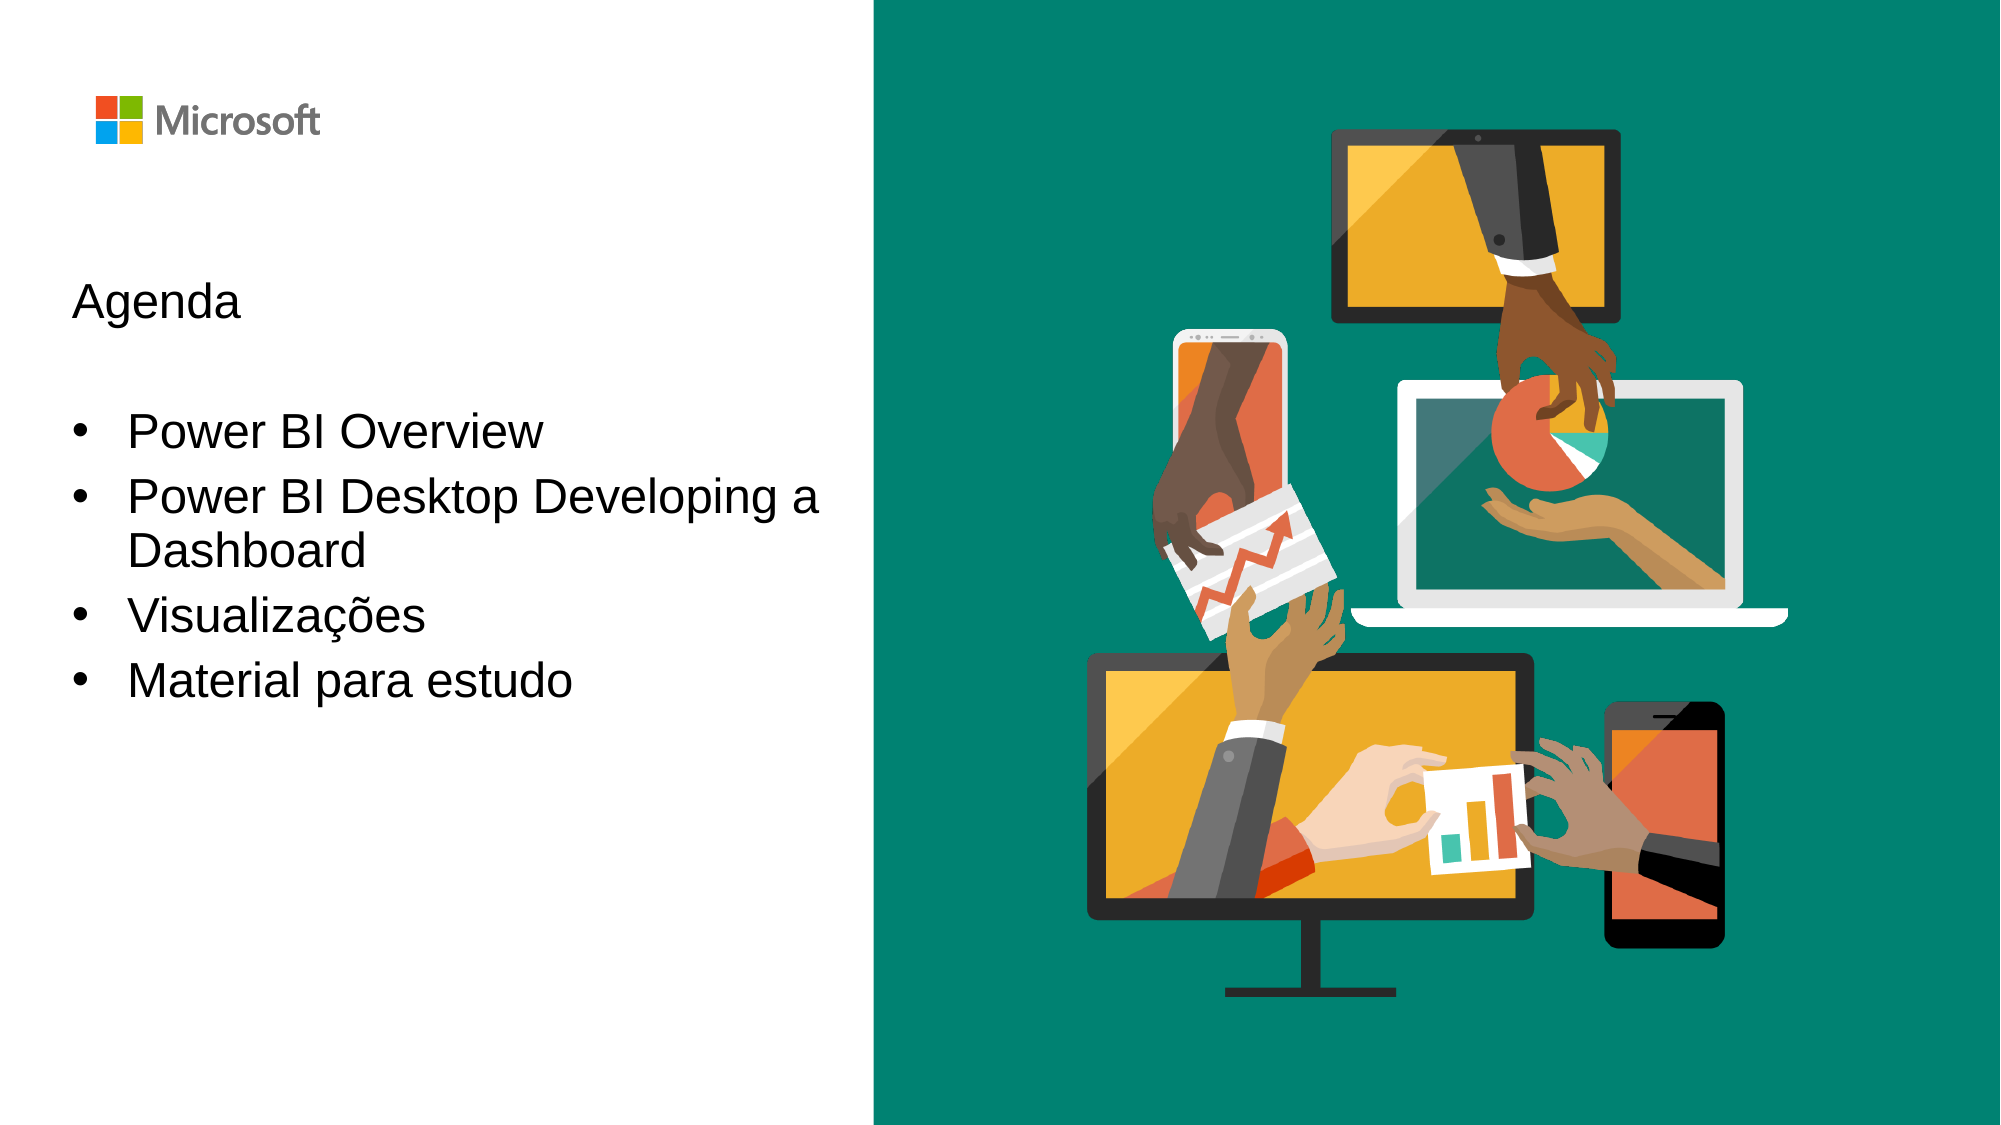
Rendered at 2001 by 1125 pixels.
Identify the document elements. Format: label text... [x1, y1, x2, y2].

picture [1086, 129, 1788, 997]
text_box Agenda Power BI Overview Power BI Desktop Developing a Dashboard Visualizações Material para estudo [42, 252, 921, 1125]
picture [95, 96, 320, 144]
